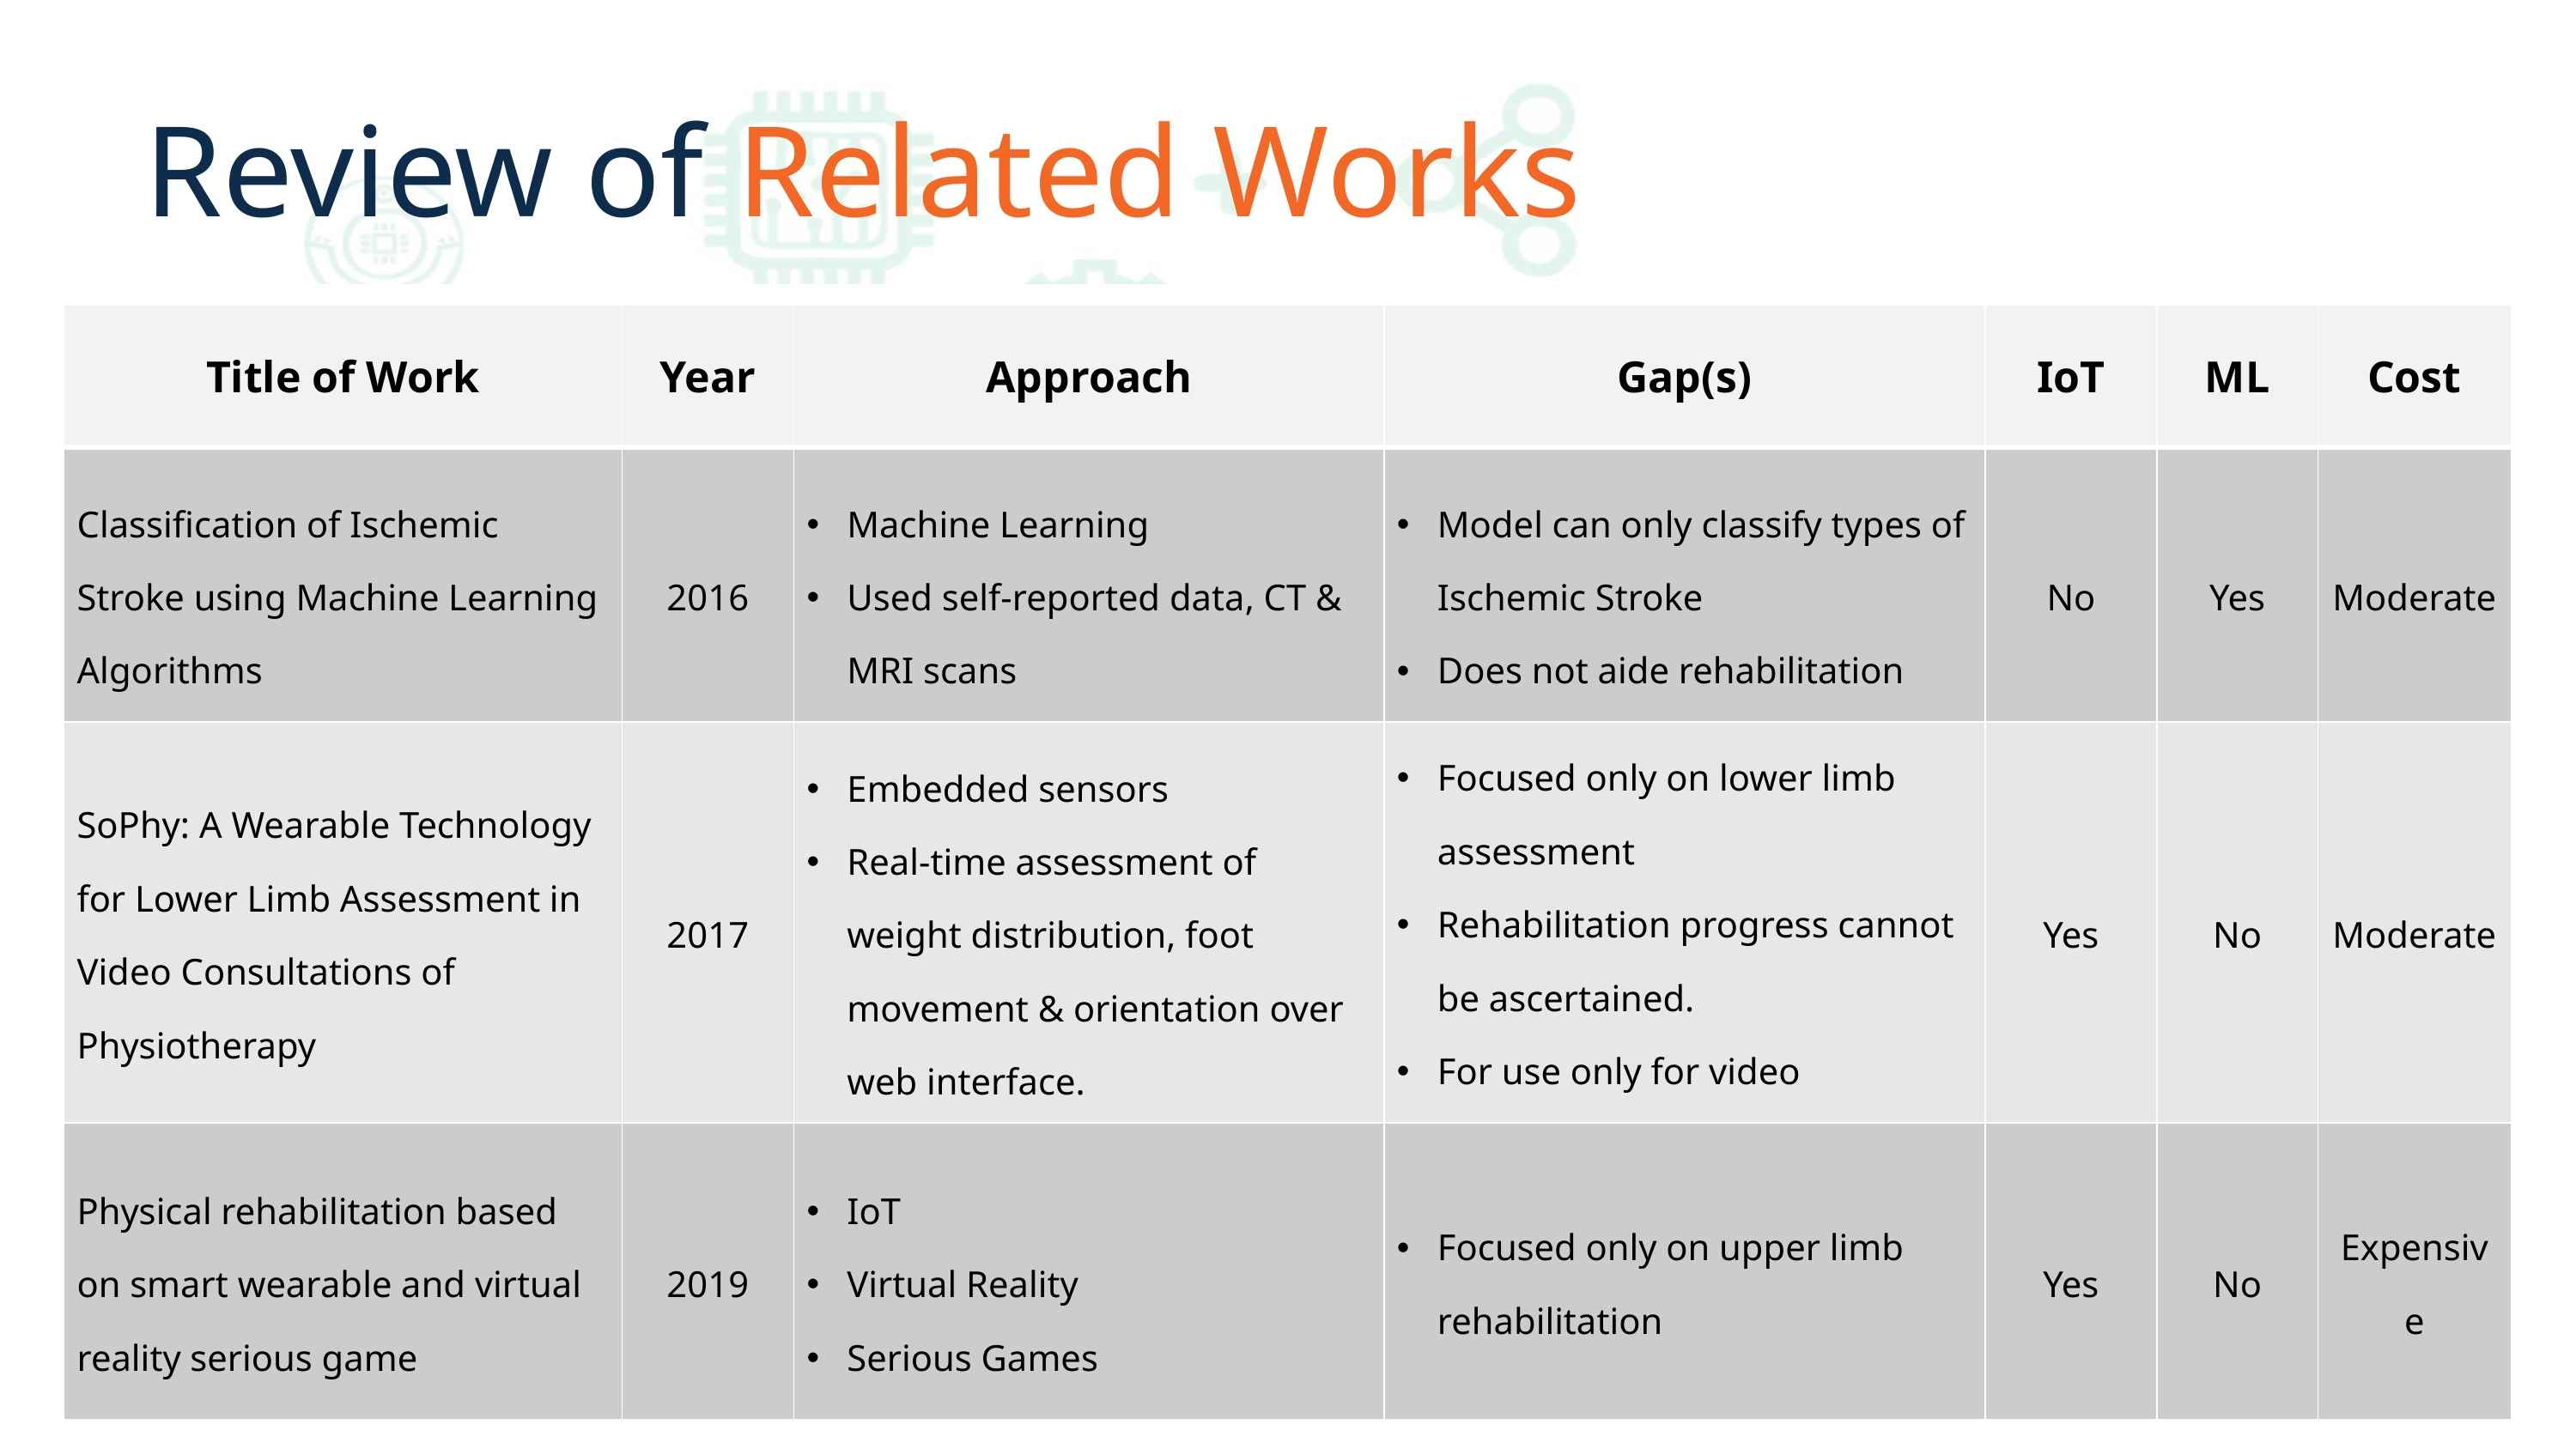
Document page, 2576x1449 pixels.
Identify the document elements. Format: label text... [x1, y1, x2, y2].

text_box Review of Related Works [144, 91, 2121, 242]
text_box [41, 283, 2534, 1449]
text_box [1863, 499, 2059, 573]
